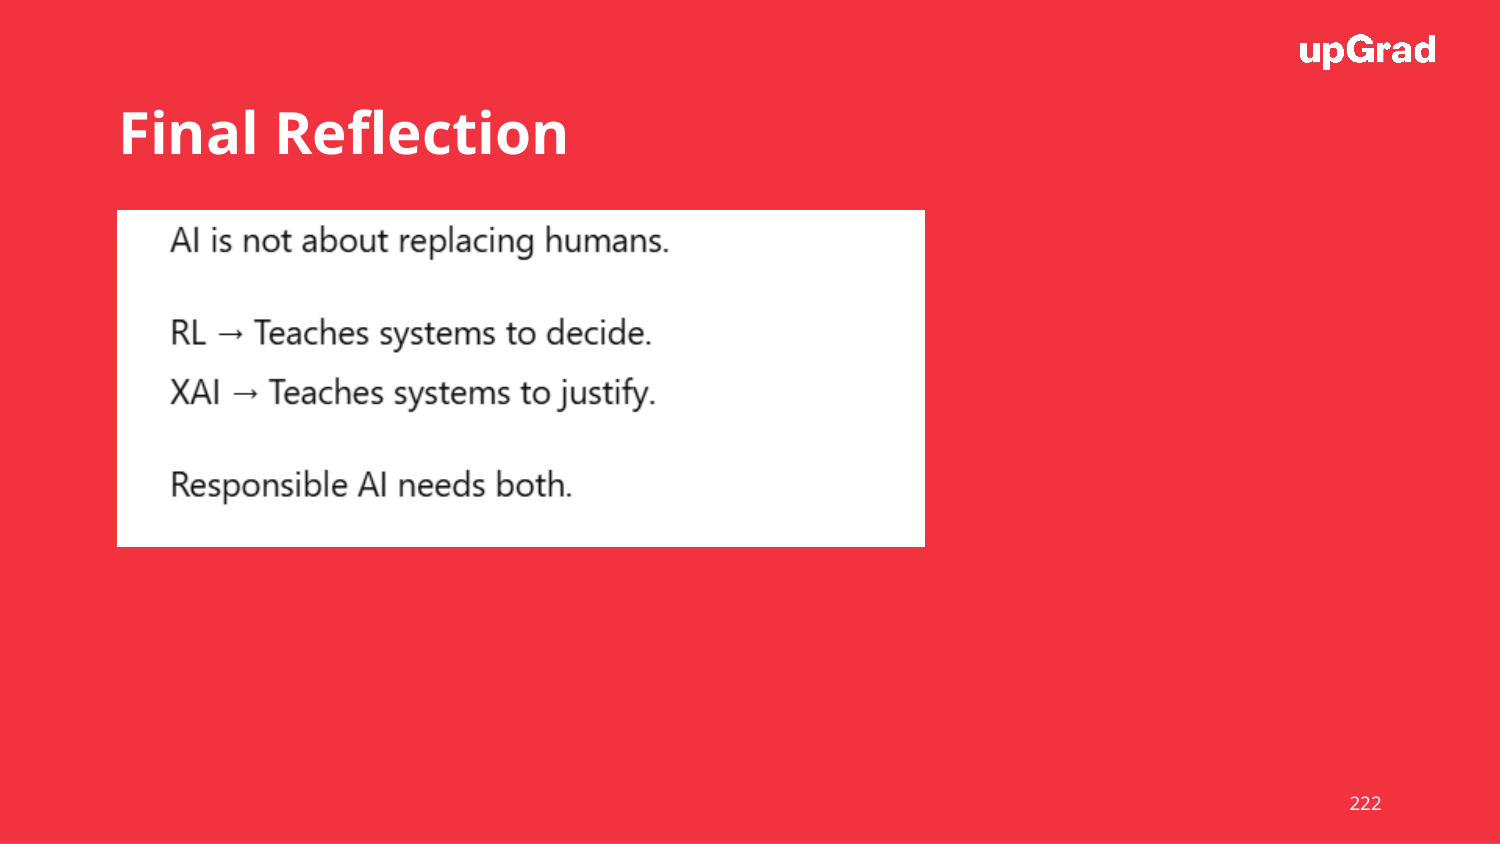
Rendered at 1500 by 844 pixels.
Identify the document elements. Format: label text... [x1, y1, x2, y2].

picture [1300, 34, 1435, 70]
picture [116, 210, 926, 548]
title Final Reflection [103, 89, 1087, 182]
slide_number 222 [1059, 782, 1397, 827]
